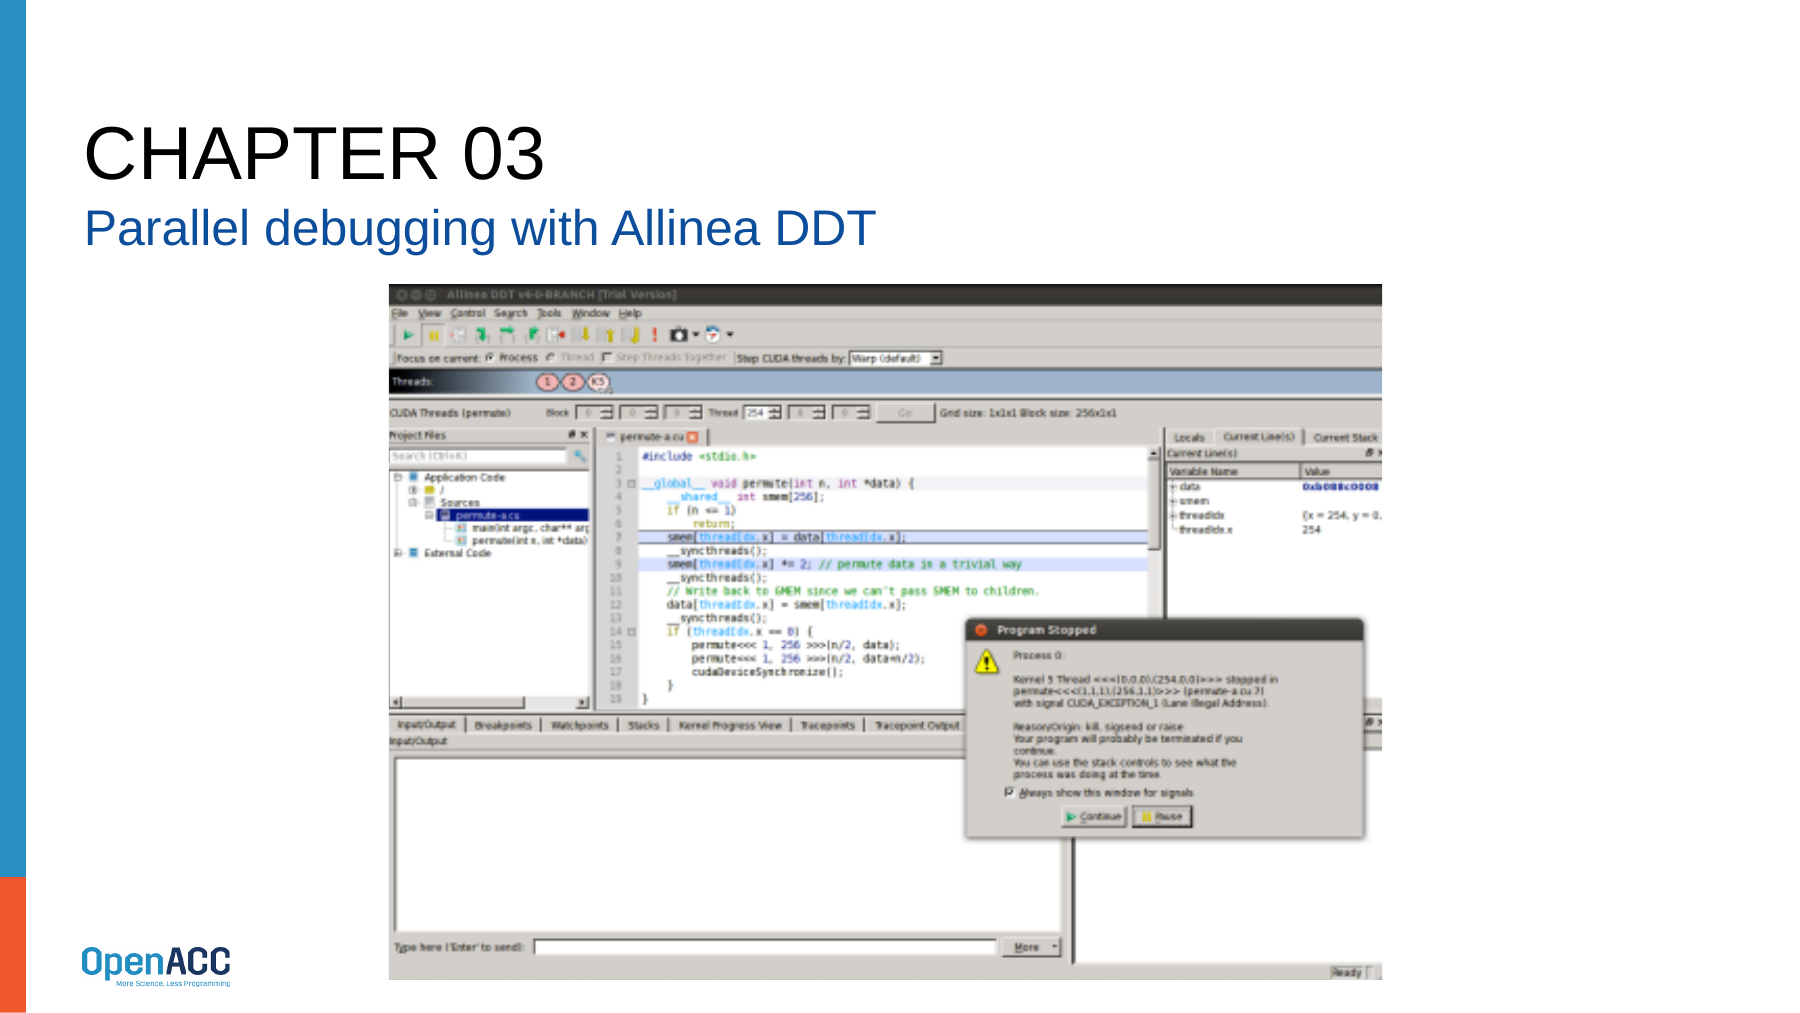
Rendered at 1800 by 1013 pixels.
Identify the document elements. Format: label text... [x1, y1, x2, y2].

title Chapter 03 [68, 106, 1706, 194]
list Parallel debugging with Allinea DDT [68, 194, 1706, 282]
picture [388, 284, 1383, 980]
picture [82, 947, 230, 987]
